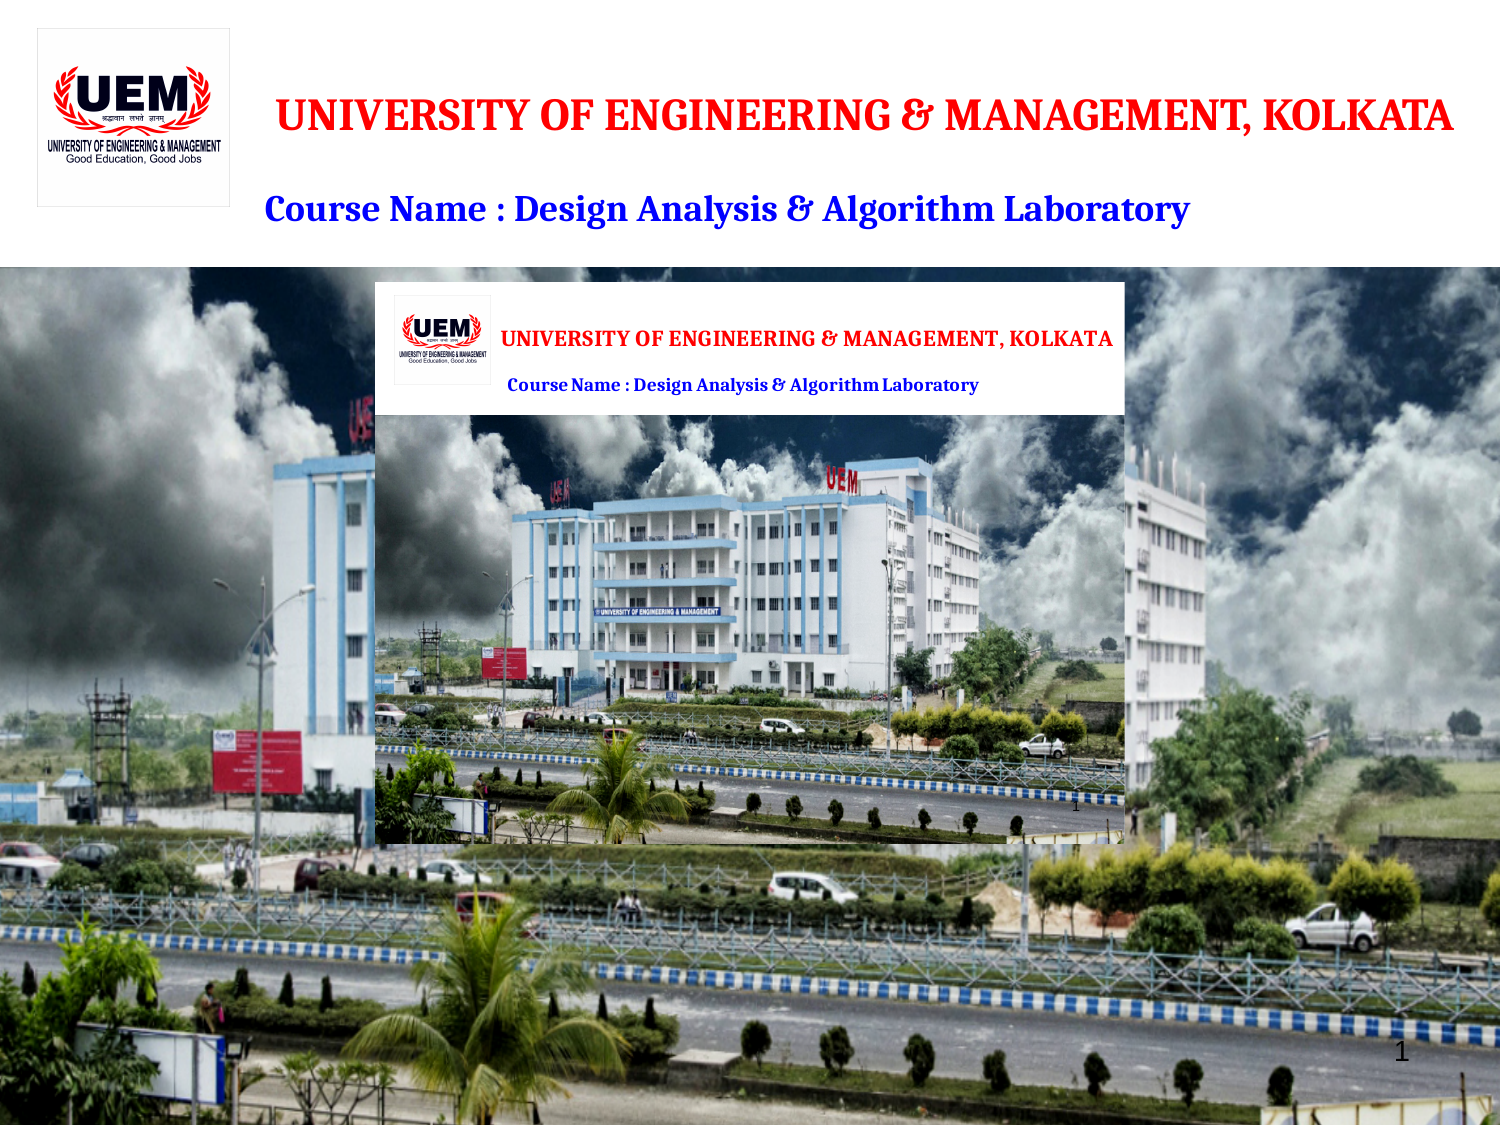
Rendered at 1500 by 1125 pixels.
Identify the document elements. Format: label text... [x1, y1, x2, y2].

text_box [374, 281, 1125, 844]
text_box Course Name : Design Analysis & Algorithm Laboratory [249, 176, 1413, 236]
title UNIVERSITY OF ENGINEERING & MANAGEMENT, KOLKATA [234, 49, 1500, 176]
picture [0, 267, 1500, 1125]
picture [37, 28, 231, 208]
